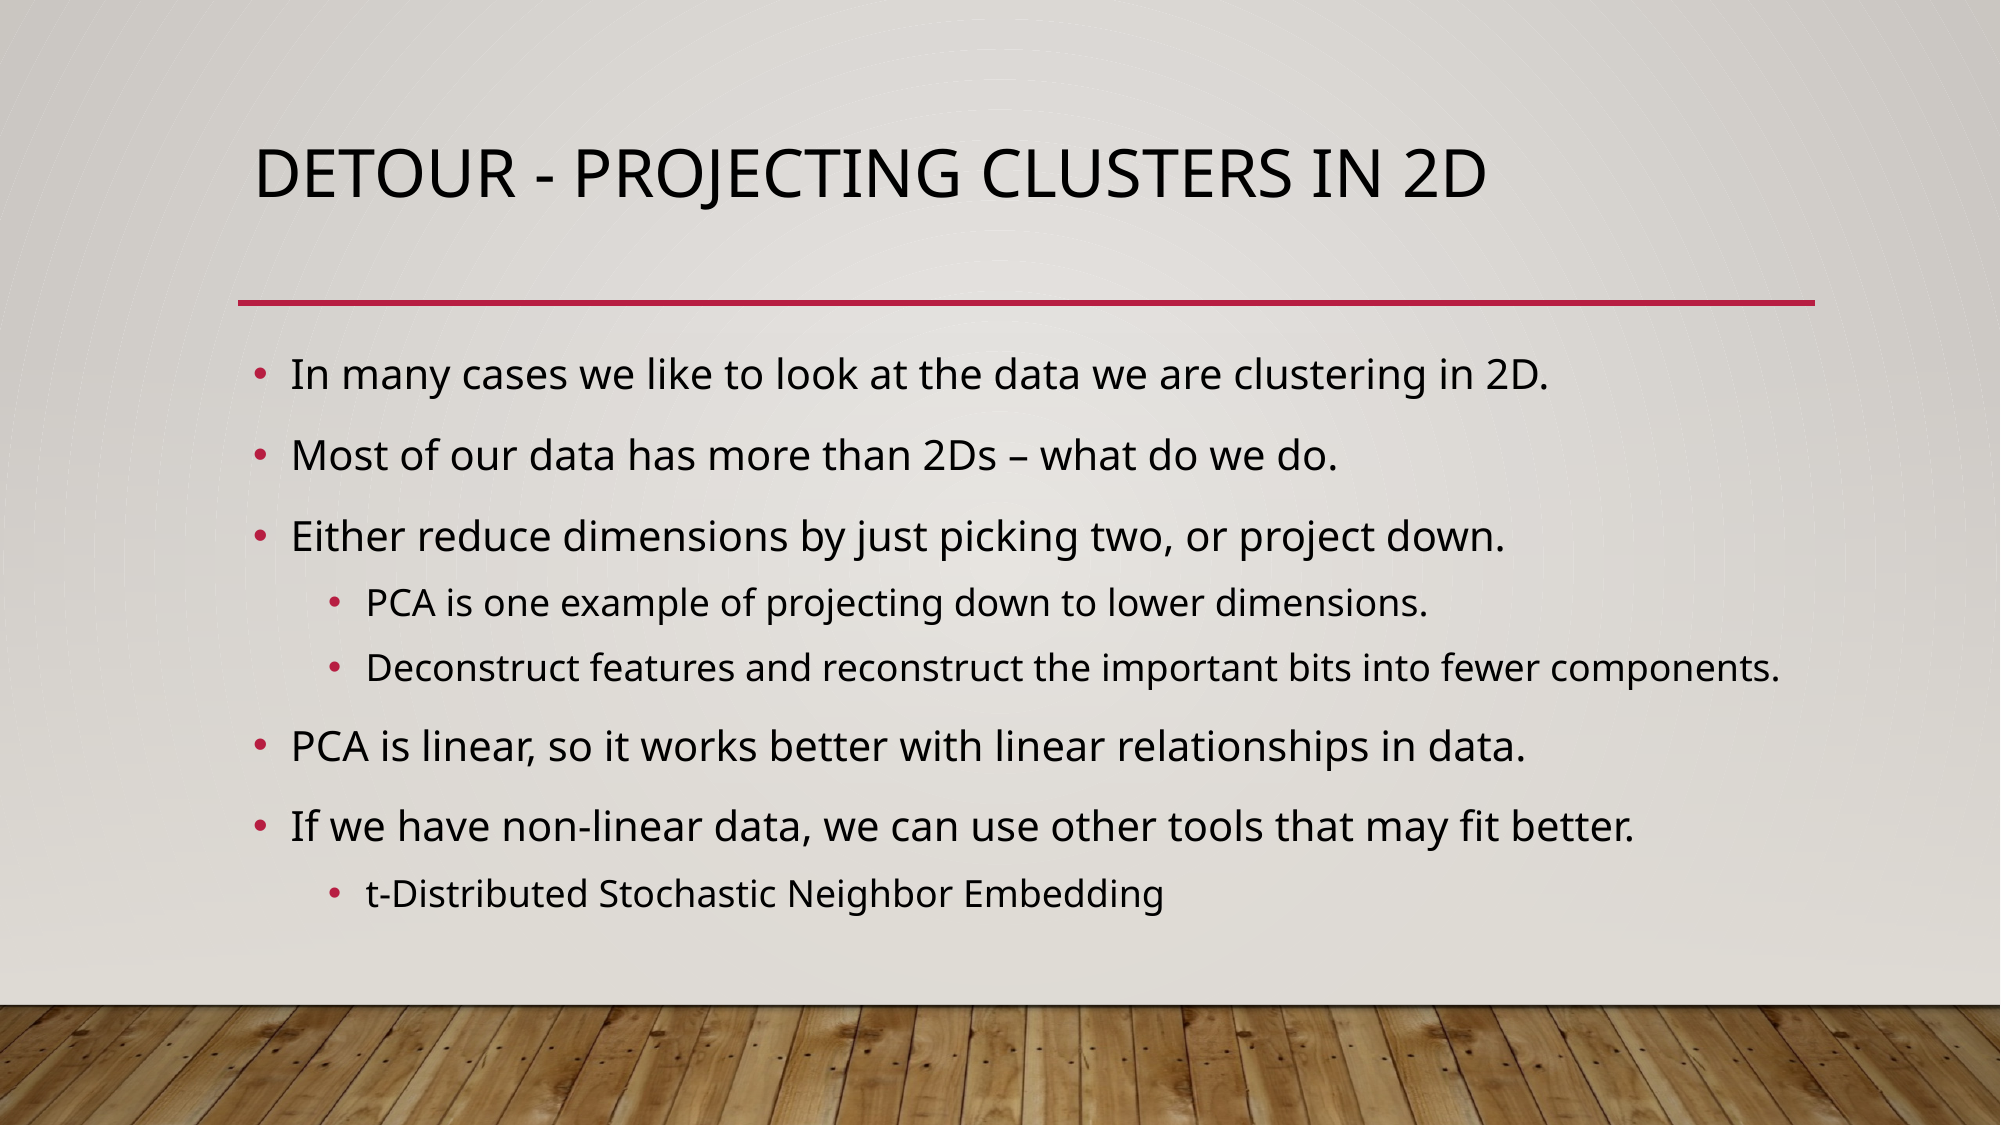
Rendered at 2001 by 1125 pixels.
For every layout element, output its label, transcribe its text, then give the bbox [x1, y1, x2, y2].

title Detour - Projecting Clusters in 2D [238, 131, 1814, 305]
picture [0, 1005, 2000, 1125]
list In many cases we like to look at the data we are clustering in 2D. Most of our data has more than 2Ds – what do we do. Either reduce dimensions by just picking two, or project down. PCA is one example of projecting down to lower dimensions. Deconstruct features and reconstruct the important bits into fewer components. PCA is linear, so it works better with linear relationships in data. If we have non-linear data, we can use other tools that may fit better. t-Distributed Stochastic Neighbor Embedding [238, 330, 1814, 993]
